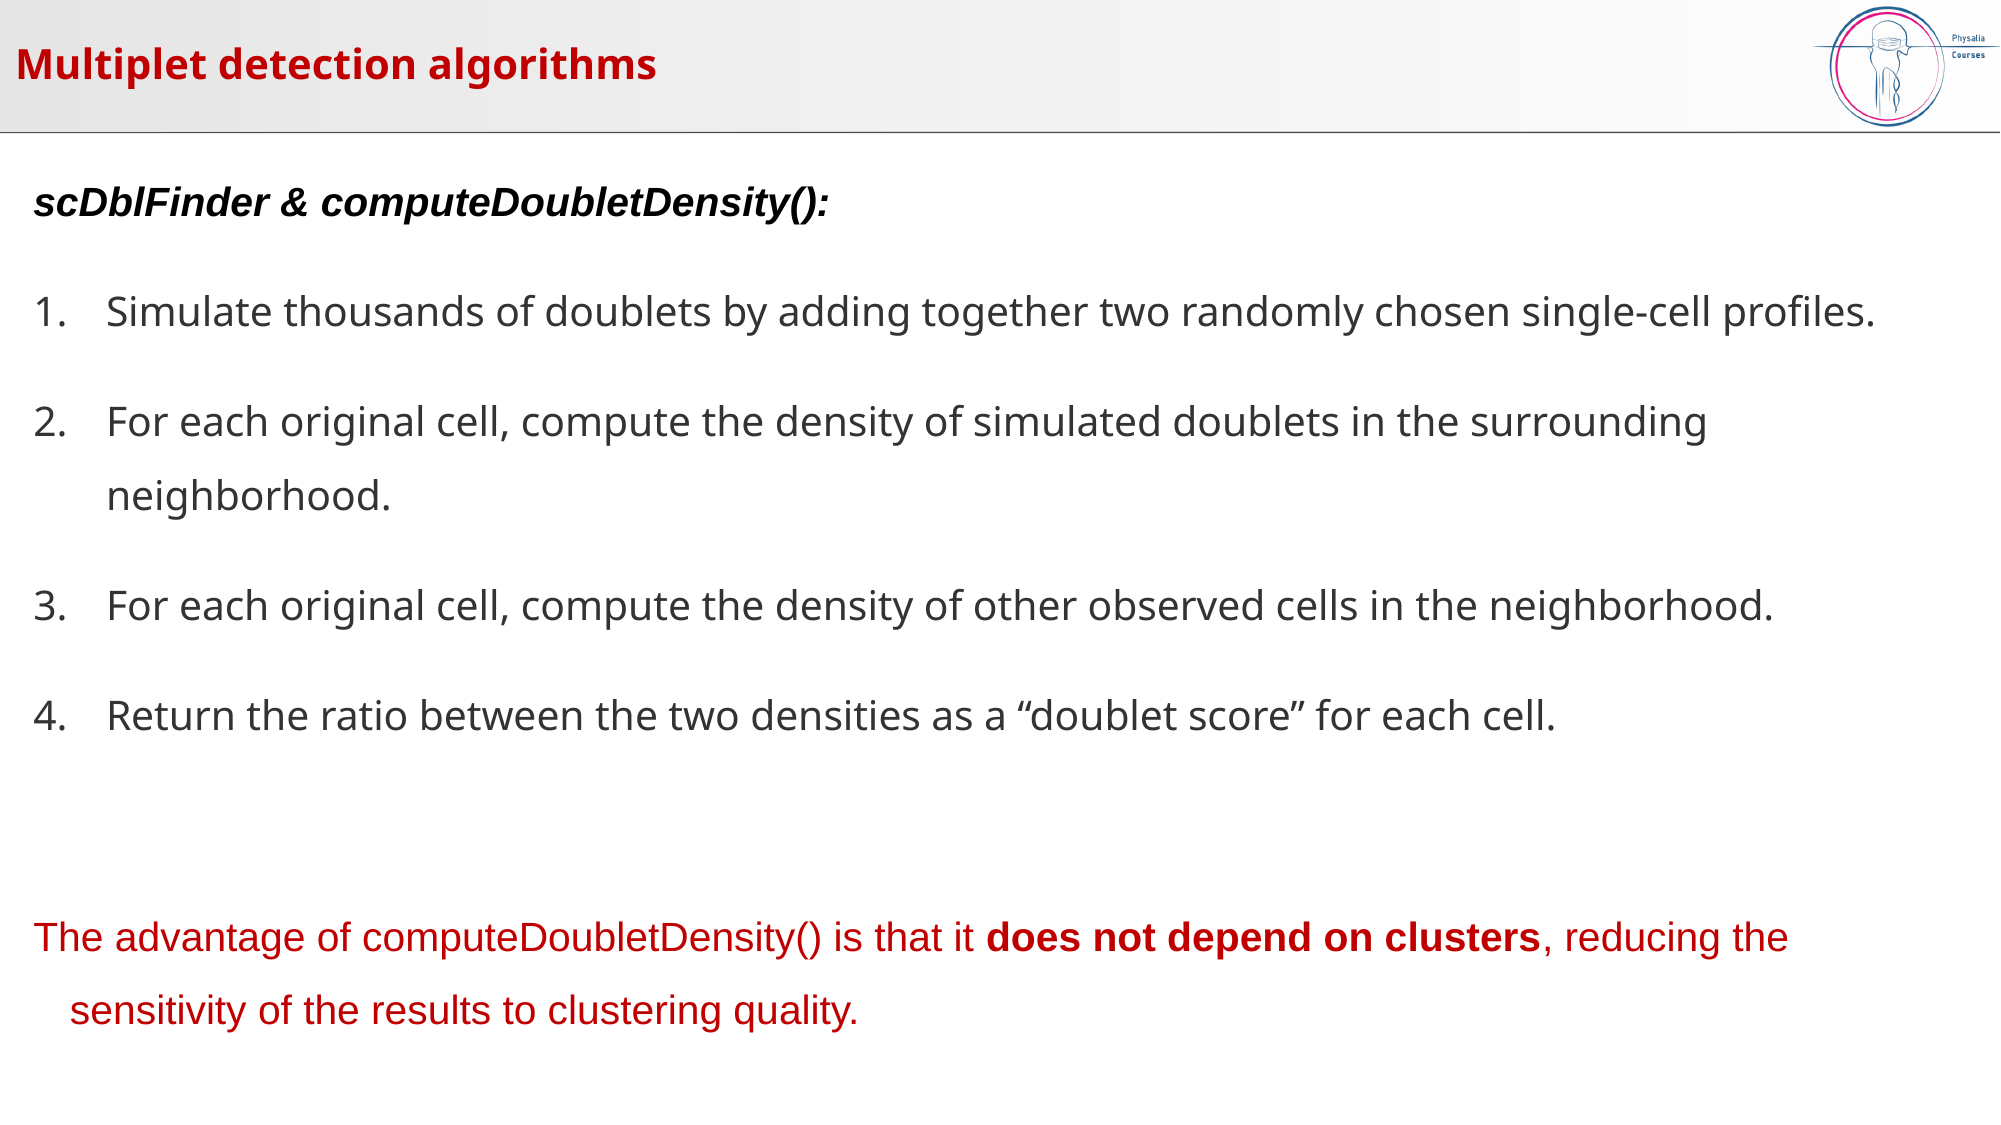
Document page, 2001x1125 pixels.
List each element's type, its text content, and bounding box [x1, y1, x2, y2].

title Multiplet detection algorithms [0, 0, 1776, 132]
list scDblFinder & computeDoubletDensity(): Simulate thousands of doublets by adding together two randomly chosen single-cell profiles. For each original cell, compute the density of simulated doublets in the surrounding neighborhood. For each original cell, compute the density of other observed cells in the neighborhood. Return the ratio between the two densities as a “doublet score” for each cell. The advantage of computeDoubletDensity() is that it does not depend on clusters, reducing the sensitivity of the results to clustering quality. [18, 143, 1975, 1049]
picture [1776, 0, 2000, 134]
